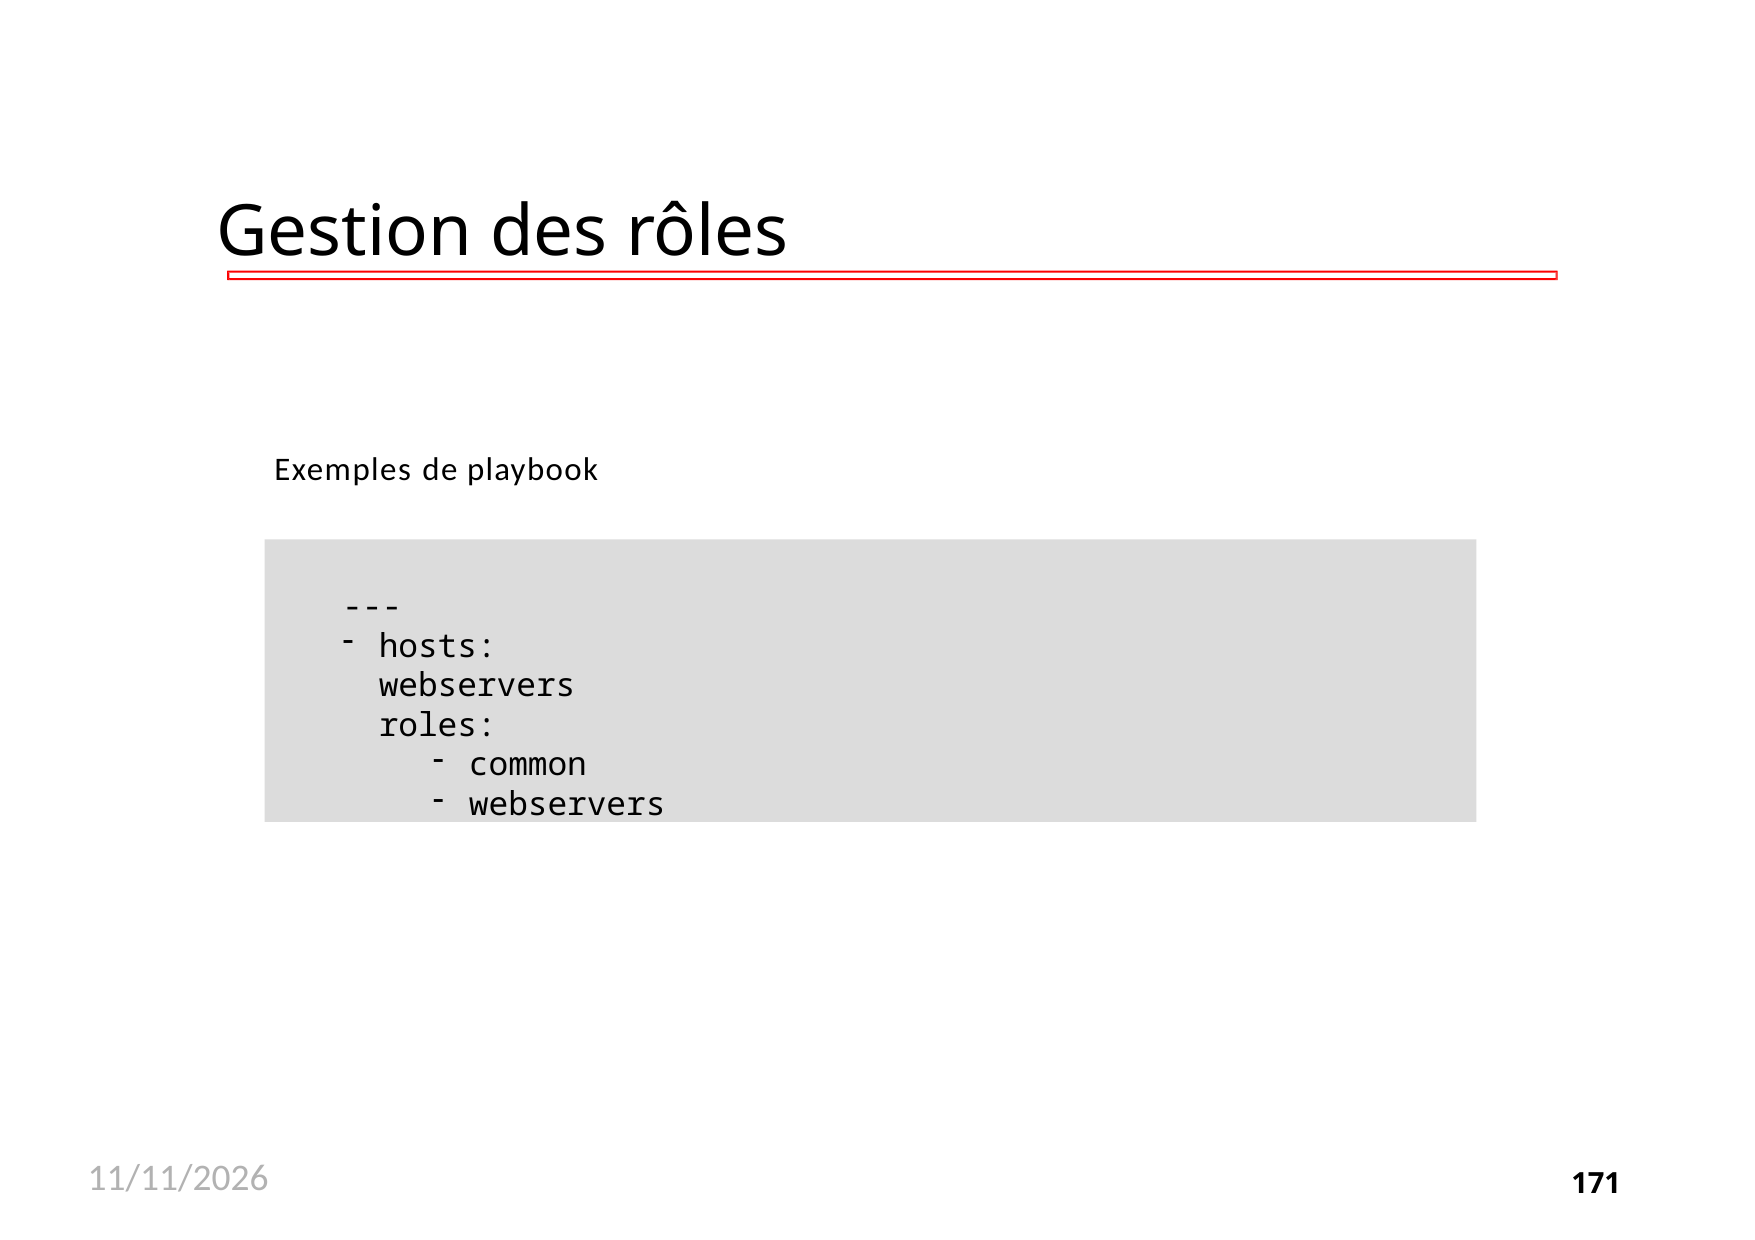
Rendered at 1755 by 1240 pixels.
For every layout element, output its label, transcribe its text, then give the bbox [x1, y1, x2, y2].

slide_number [87, 1152, 492, 1215]
text_box --- hosts: webservers roles: common webservers [264, 539, 1477, 822]
text_box Exemples de playbook [272, 445, 604, 487]
title Gestion des rôles [214, 121, 1044, 331]
slide_number 171 [1567, 1164, 1715, 1215]
